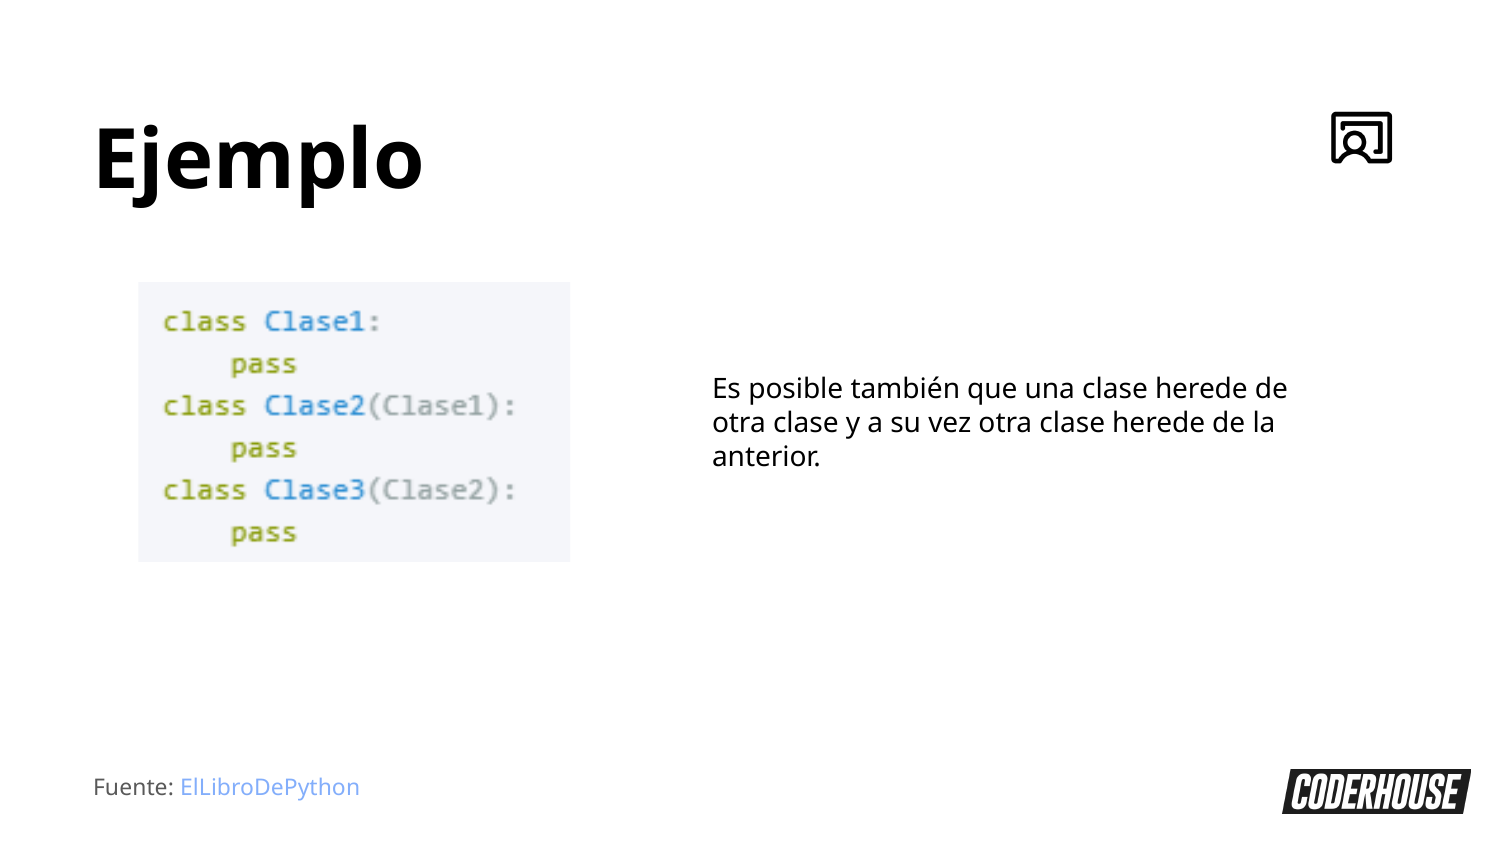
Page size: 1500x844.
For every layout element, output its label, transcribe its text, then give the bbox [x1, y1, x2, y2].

text_box Ejemplo [77, 101, 1414, 222]
text_box Fuente: ElLibroDePython [78, 753, 571, 819]
picture [138, 281, 571, 562]
picture [1281, 769, 1471, 814]
text_box Es posible también que una clase herede de otra clase y a su vez otra clase herede de la anterior. [697, 355, 1327, 487]
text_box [1300, 76, 1423, 199]
